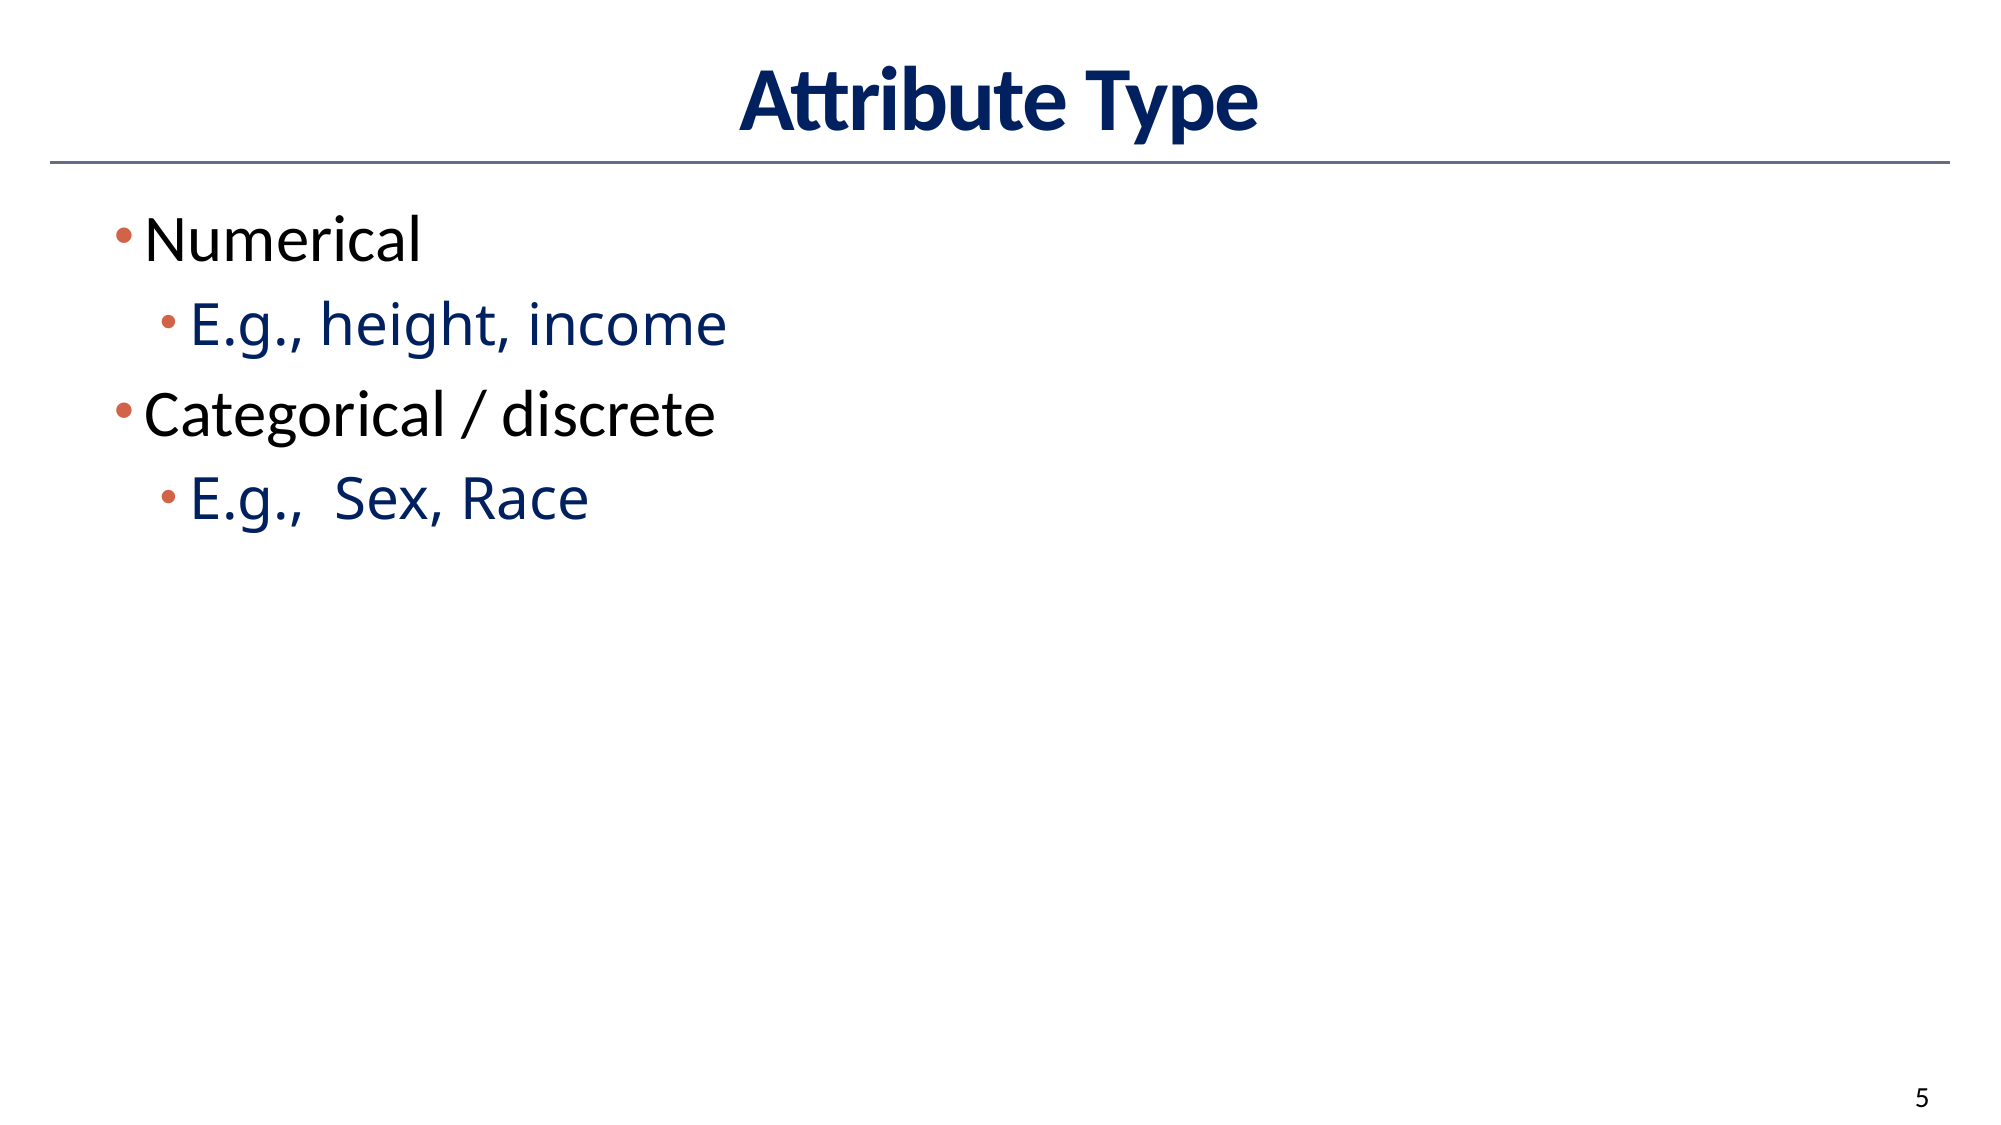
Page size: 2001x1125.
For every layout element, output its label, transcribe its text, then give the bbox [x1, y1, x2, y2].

slide_number 5 [1899, 1071, 2000, 1125]
title Attribute Type [99, 24, 1900, 163]
list Numerical E.g., height, income Categorical / discrete E.g., Sex, Race [99, 187, 1900, 1063]
